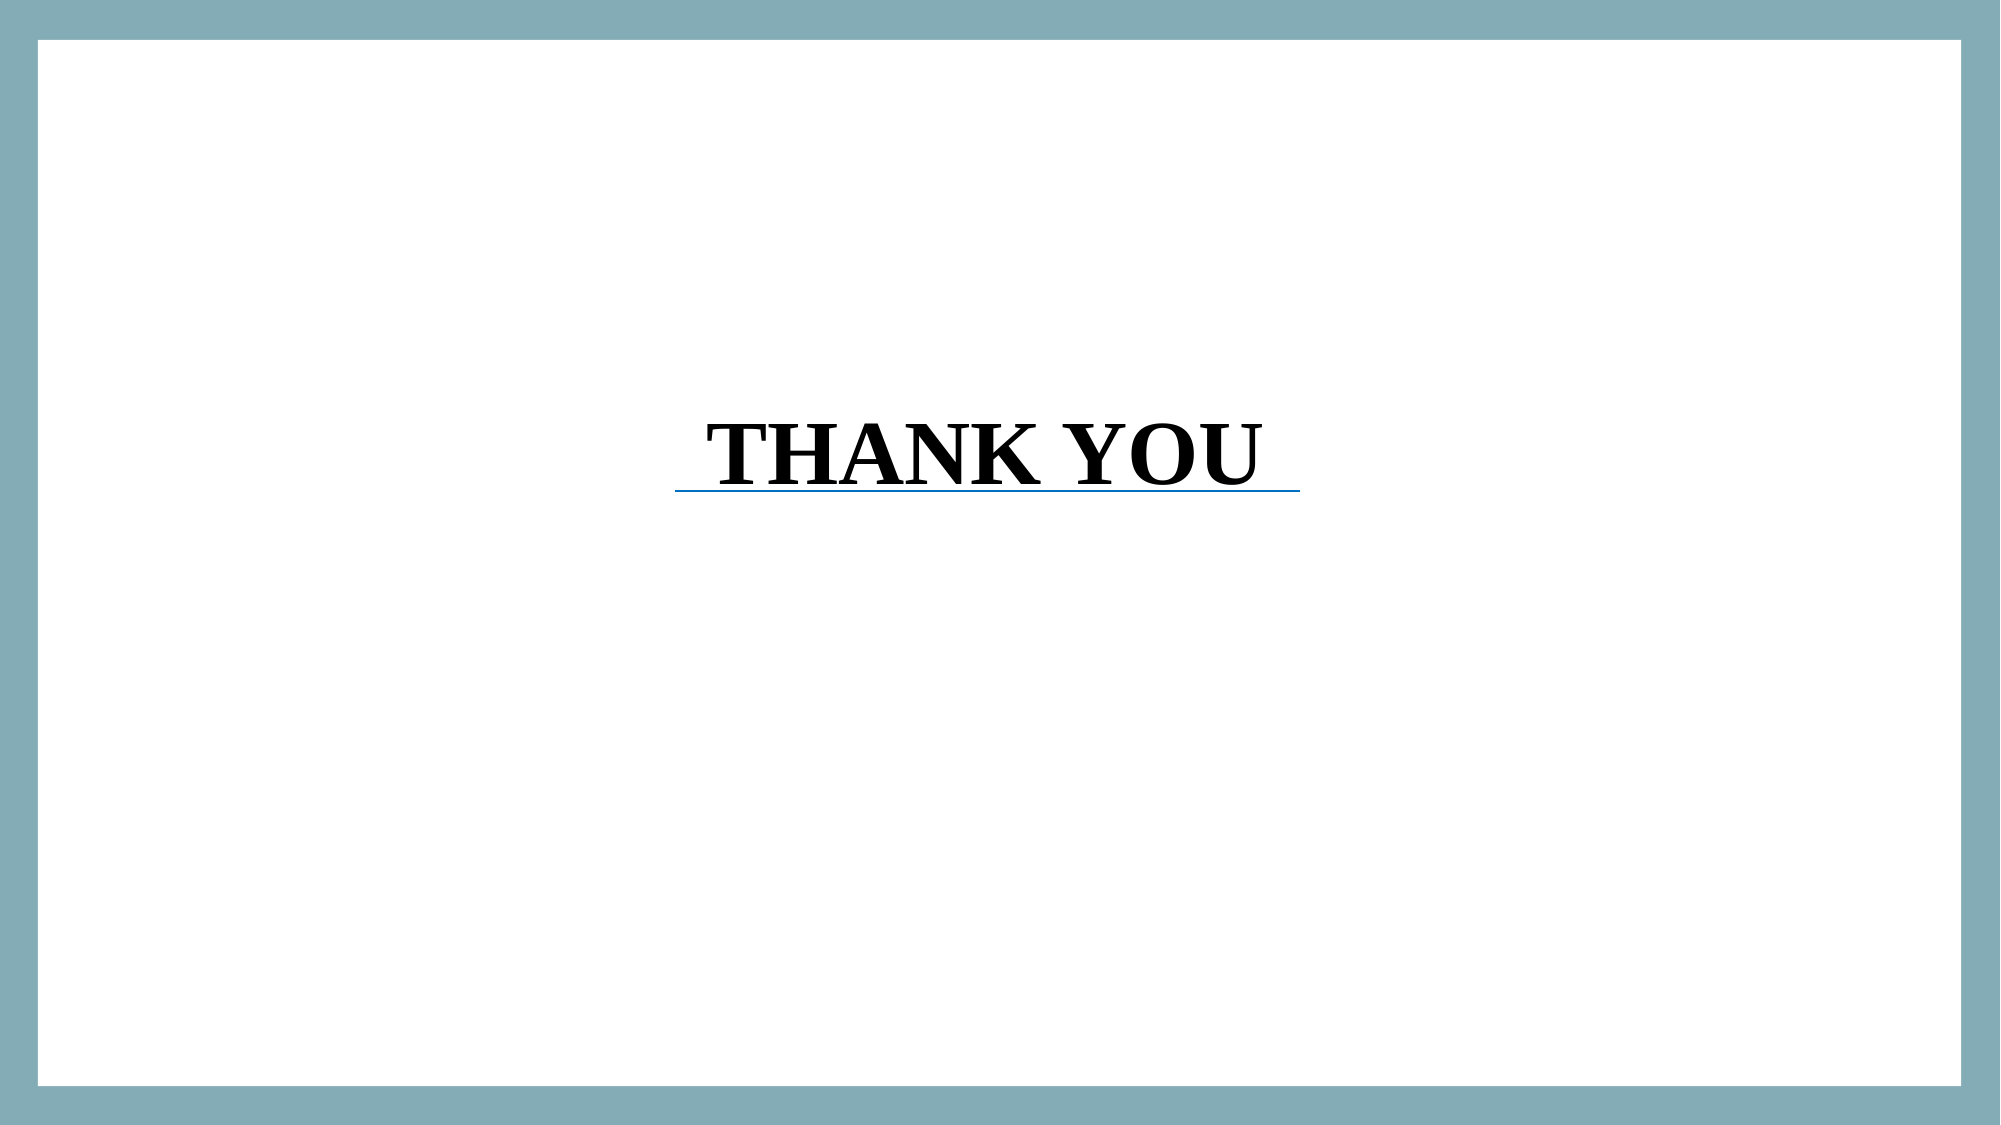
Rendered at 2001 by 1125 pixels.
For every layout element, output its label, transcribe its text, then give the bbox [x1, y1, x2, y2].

text_box THANK YOU [137, 379, 1835, 530]
